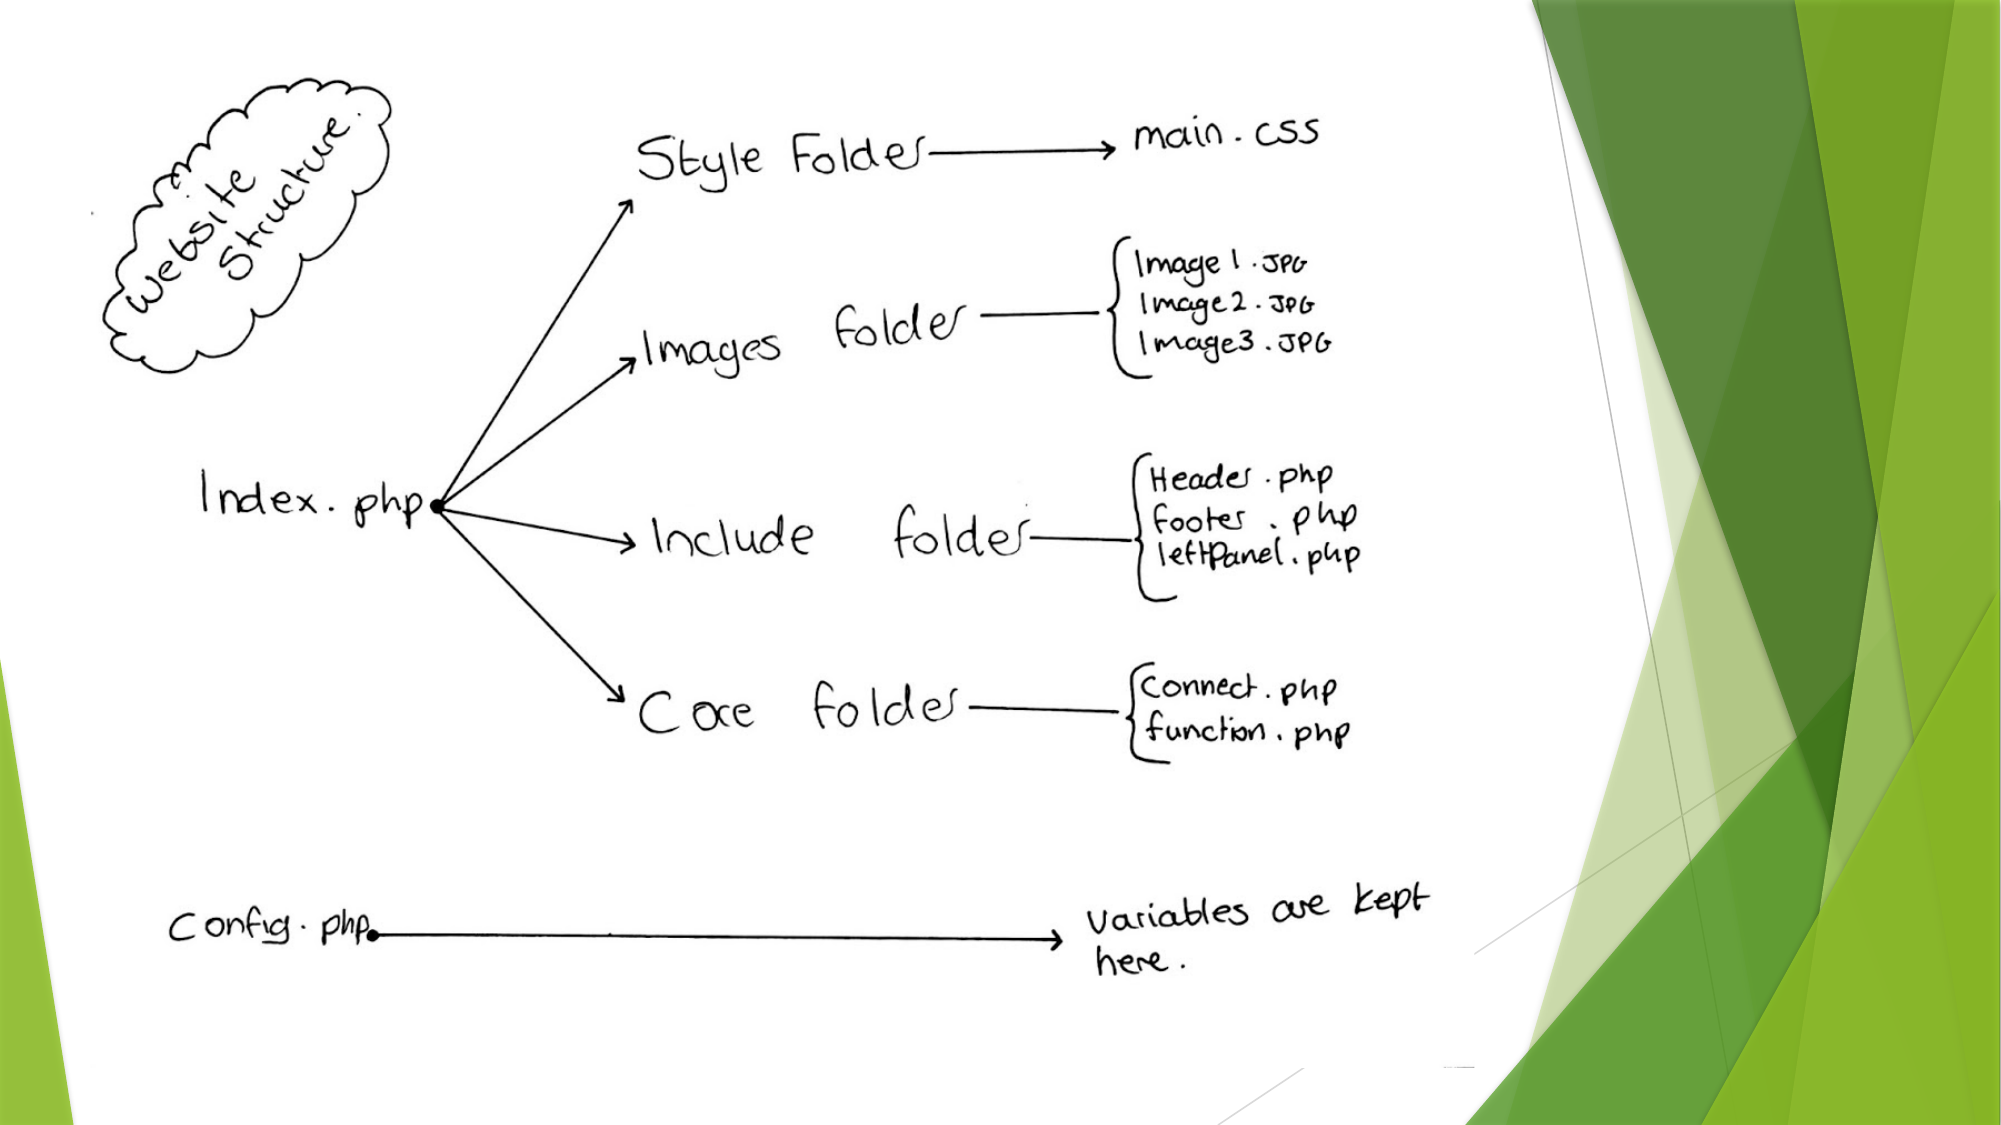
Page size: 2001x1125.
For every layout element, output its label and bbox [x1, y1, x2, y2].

list [90, 42, 1476, 1069]
